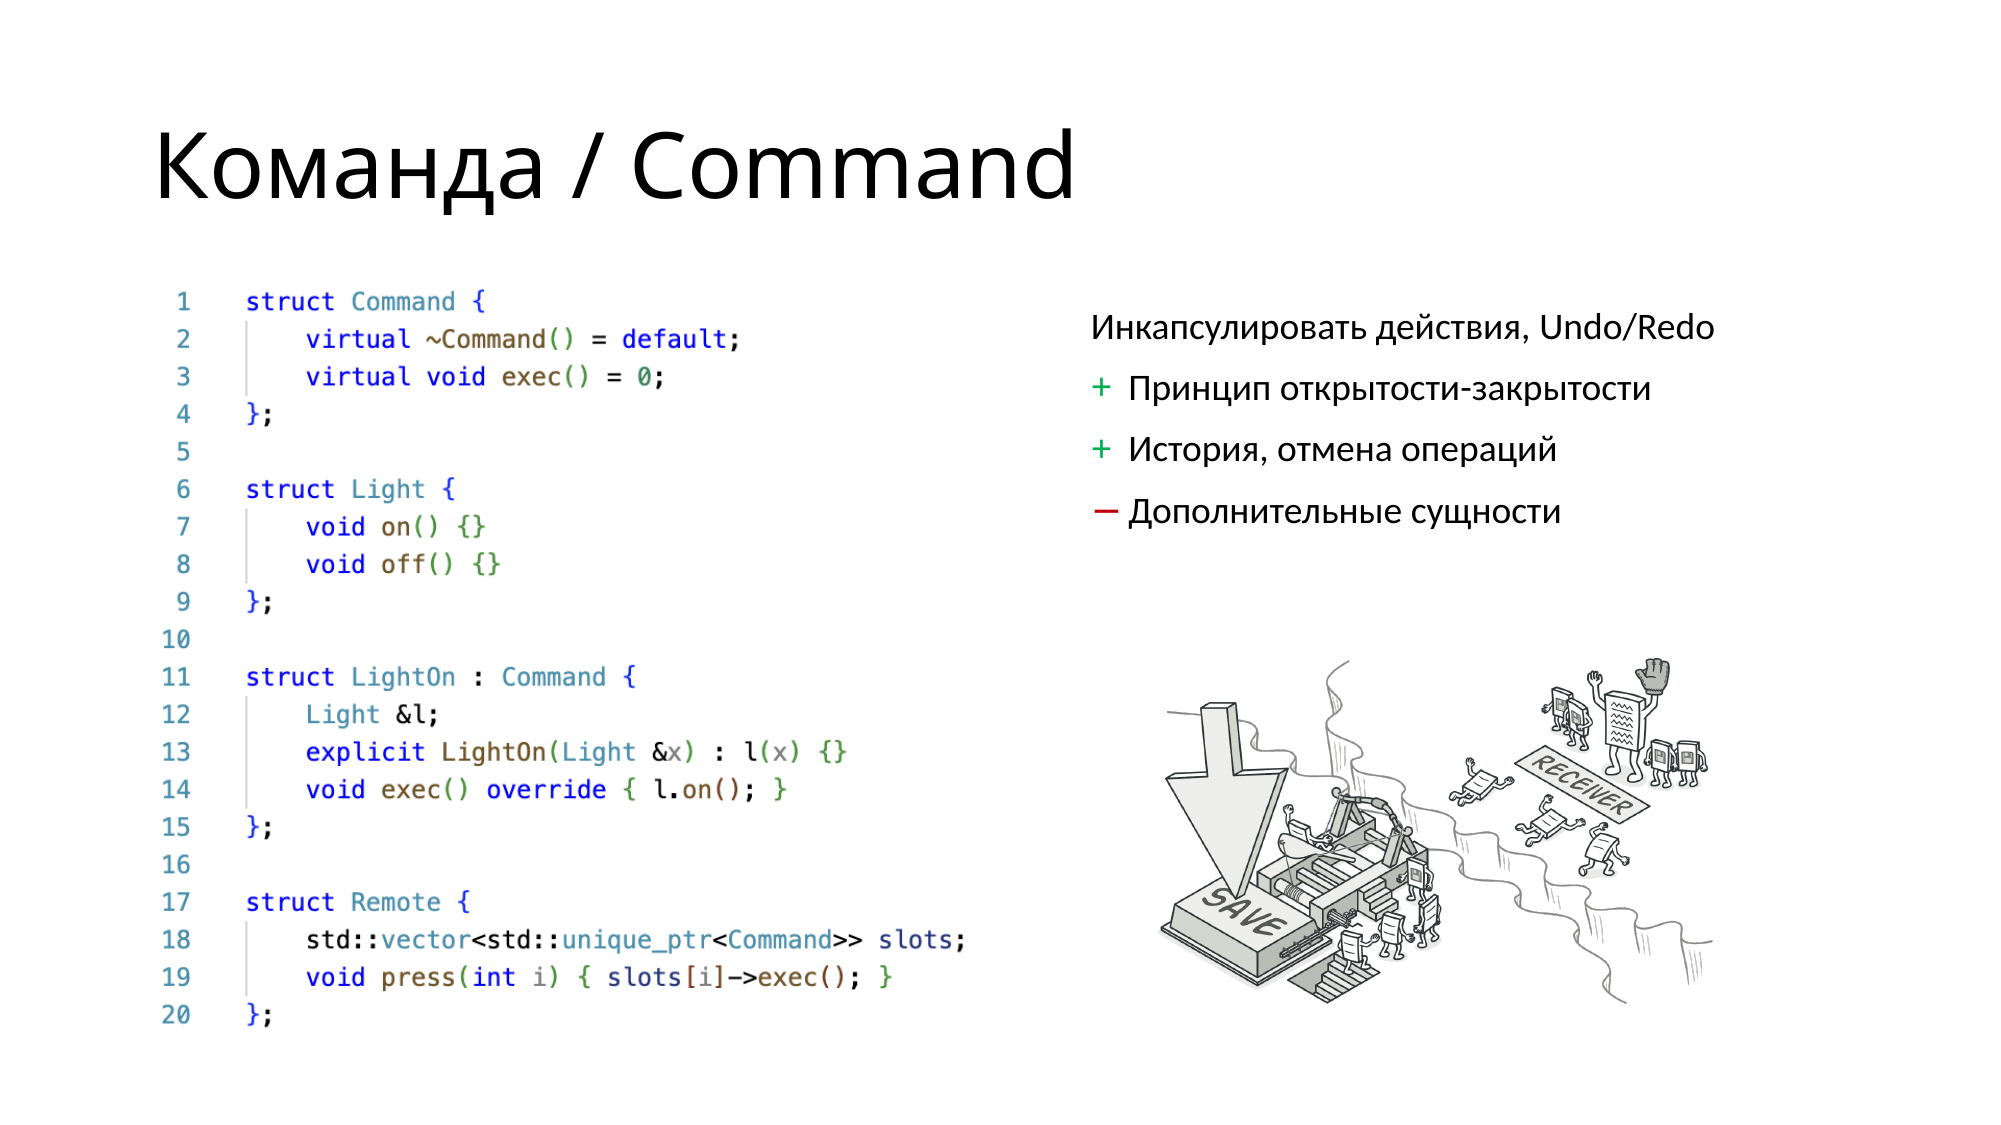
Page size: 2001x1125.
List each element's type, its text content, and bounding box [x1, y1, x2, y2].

picture [137, 277, 975, 1036]
picture [1157, 656, 1715, 1005]
list Инкапсулировать действия, Undo/Redo Принцип открытости-закрытости История, отмена операций Дополнительные сущности [1075, 299, 1863, 1014]
title Команда / Command [137, 59, 1863, 278]
